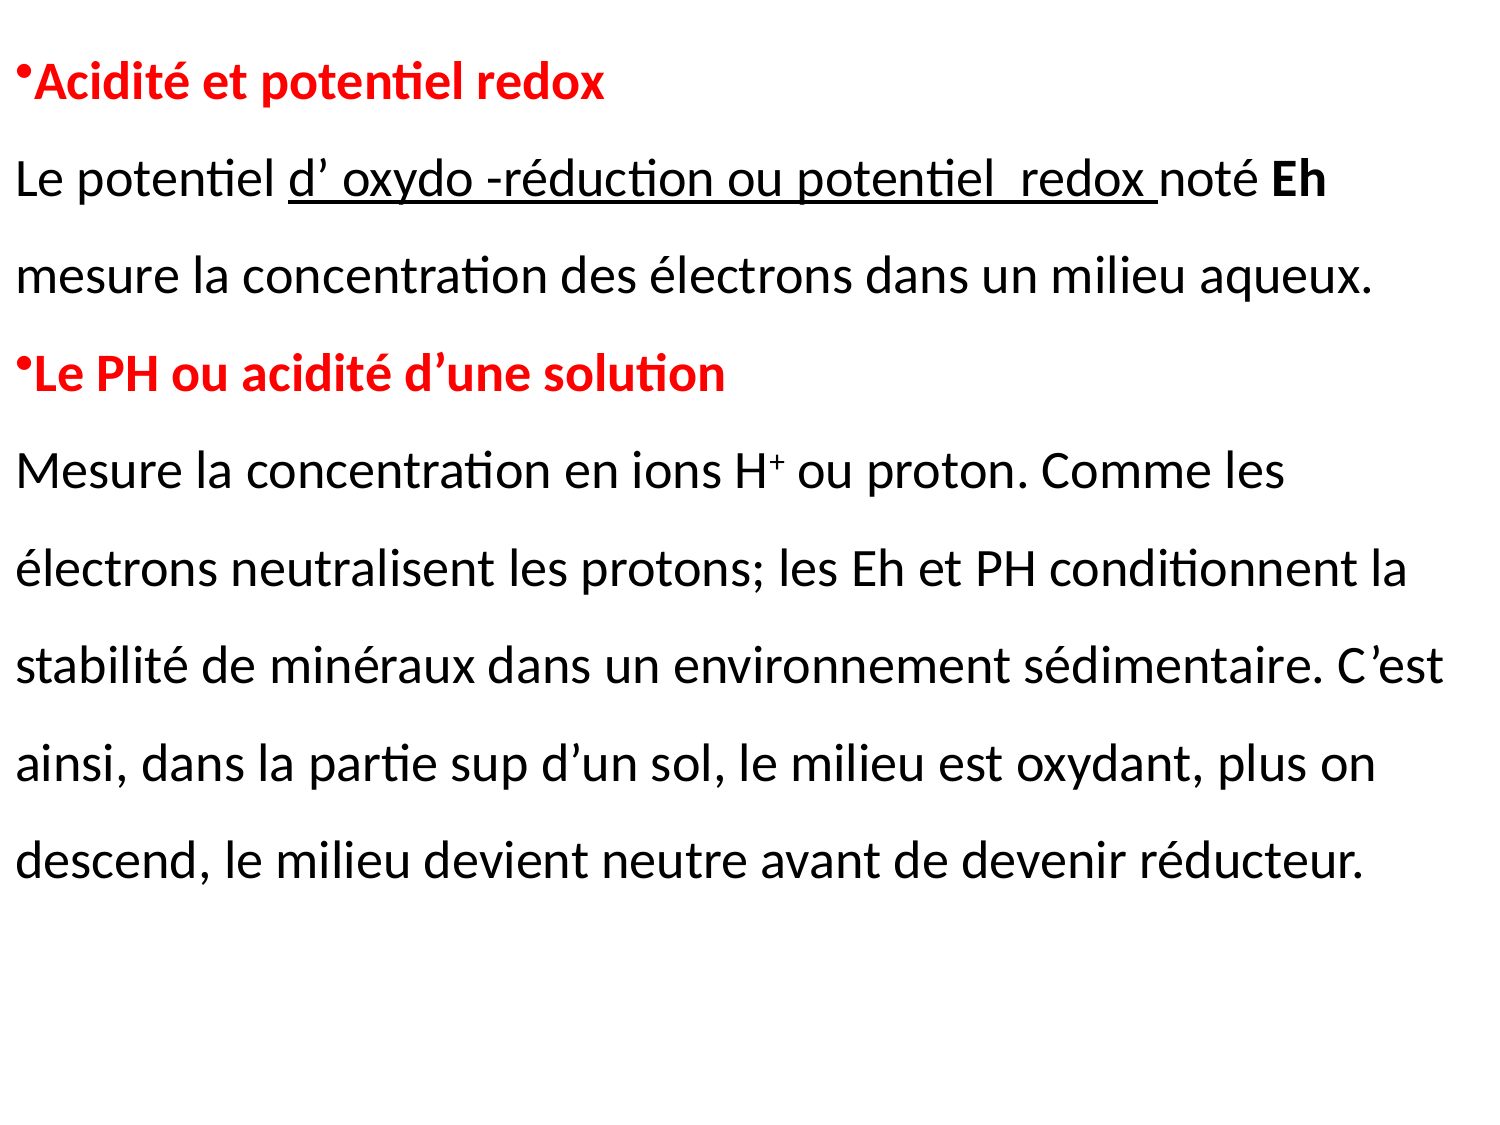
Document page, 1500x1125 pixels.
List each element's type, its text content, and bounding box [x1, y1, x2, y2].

text_box Acidité et potentiel redox Le potentiel d’ oxydo -réduction ou potentiel redox noté Eh mesure la concentration des électrons dans un milieu aqueux. Le PH ou acidité d’une solution Mesure la concentration en ions H+ ou proton. Comme les électrons neutralisent les protons; les Eh et PH conditionnent la stabilité de minéraux dans un environnement sédimentaire. C’est ainsi, dans la partie sup d’un sol, le milieu est oxydant, plus on descend, le milieu devient neutre avant de devenir réducteur. [0, 5, 1500, 975]
